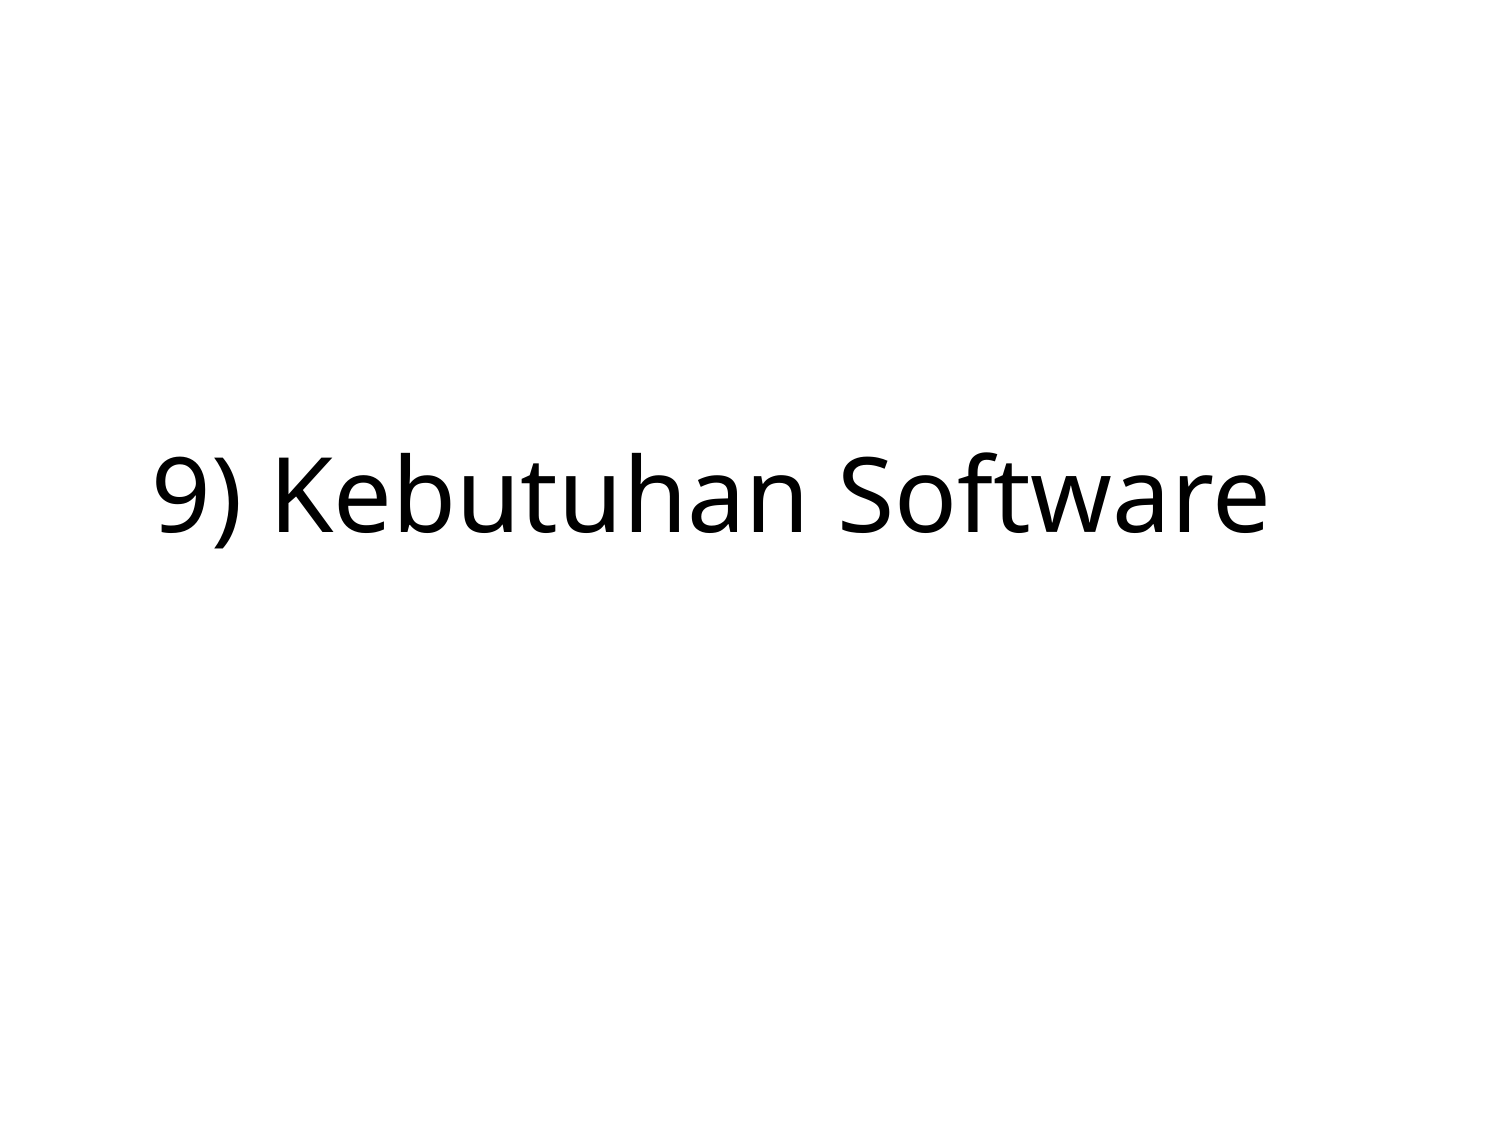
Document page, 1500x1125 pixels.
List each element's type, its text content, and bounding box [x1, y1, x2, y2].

title 9) Kebutuhan Software [136, 183, 1353, 563]
